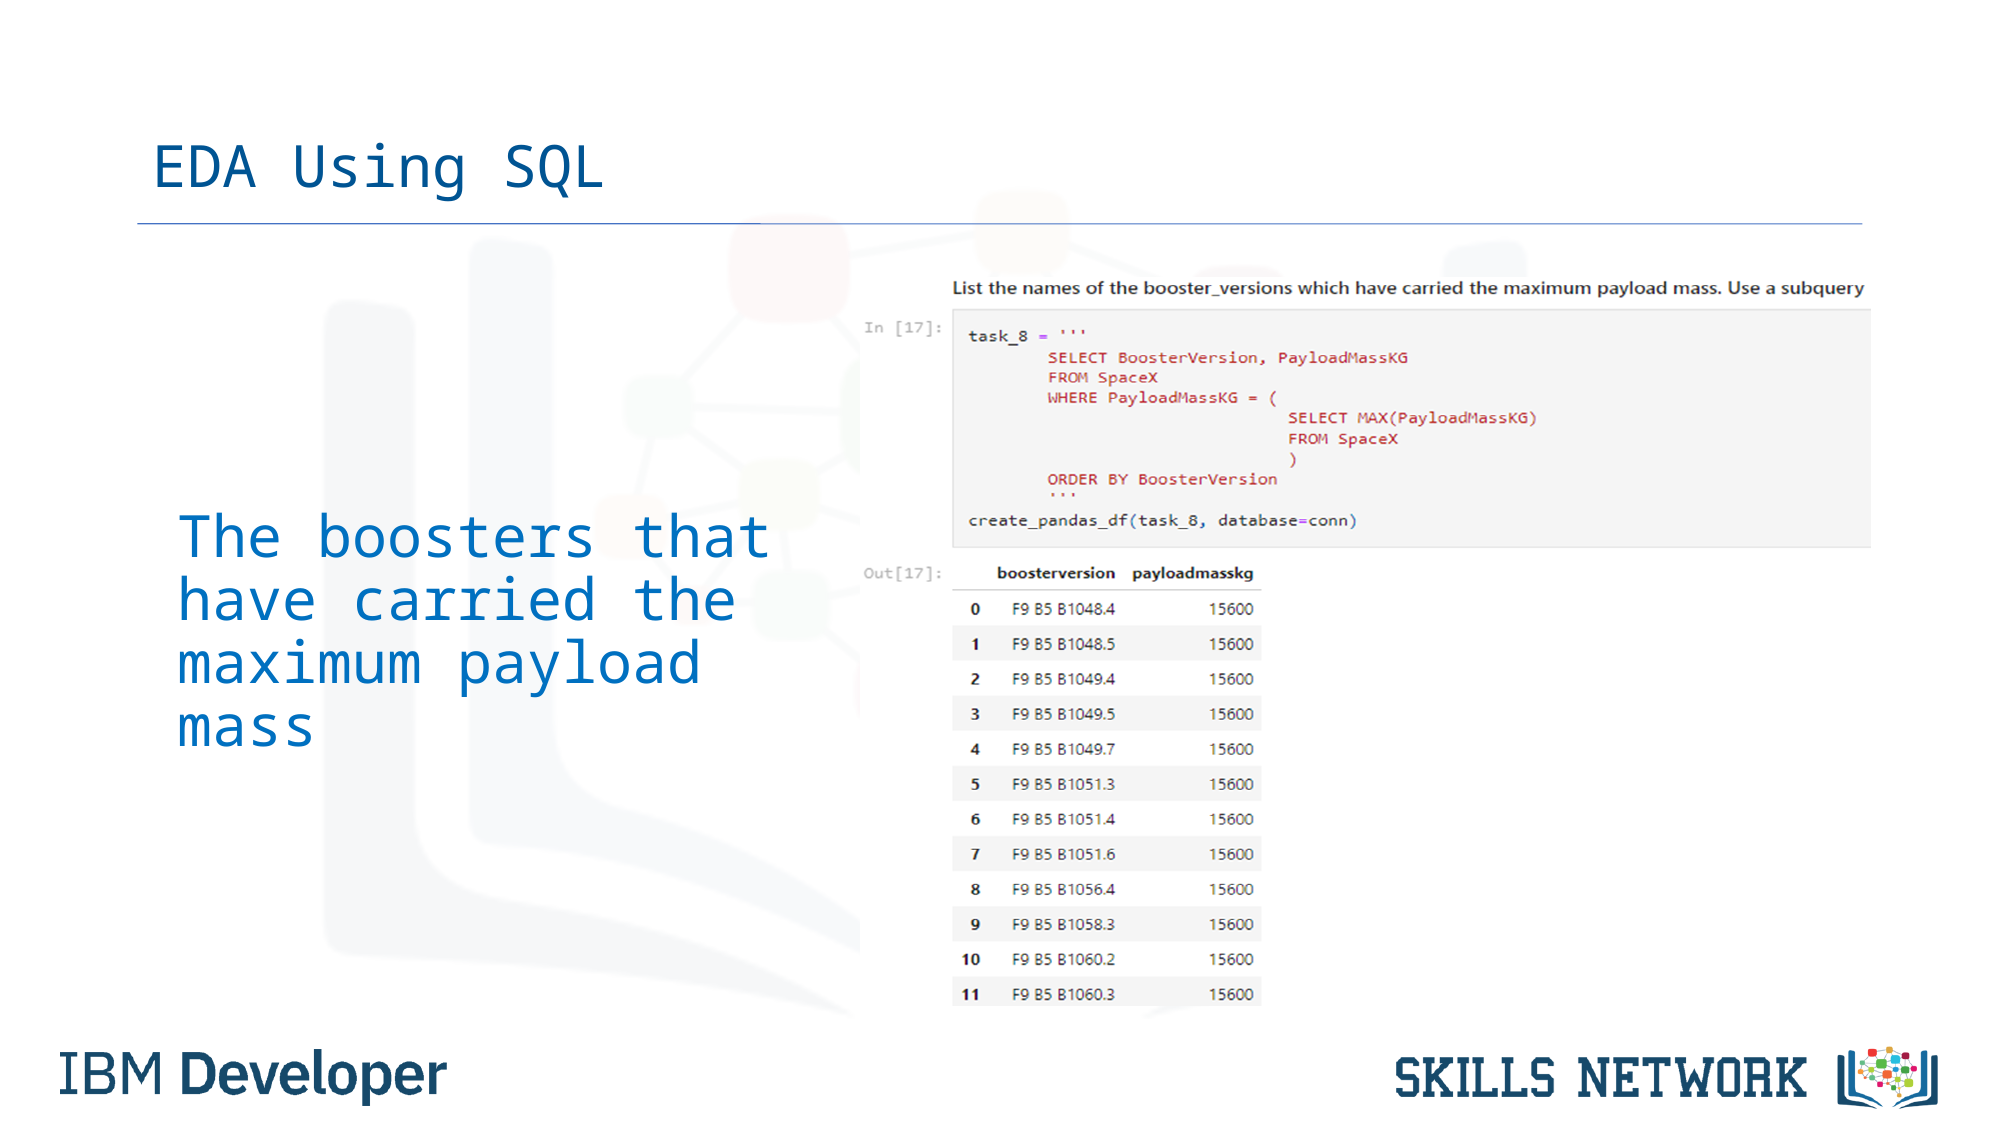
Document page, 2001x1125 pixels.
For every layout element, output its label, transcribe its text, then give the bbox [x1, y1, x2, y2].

picture [55, 1045, 459, 1108]
picture [859, 277, 1871, 1006]
list The boosters that have carried the maximum payload mass [162, 500, 859, 783]
title EDA Using SQL [137, 59, 1863, 278]
picture [1390, 1045, 1945, 1111]
